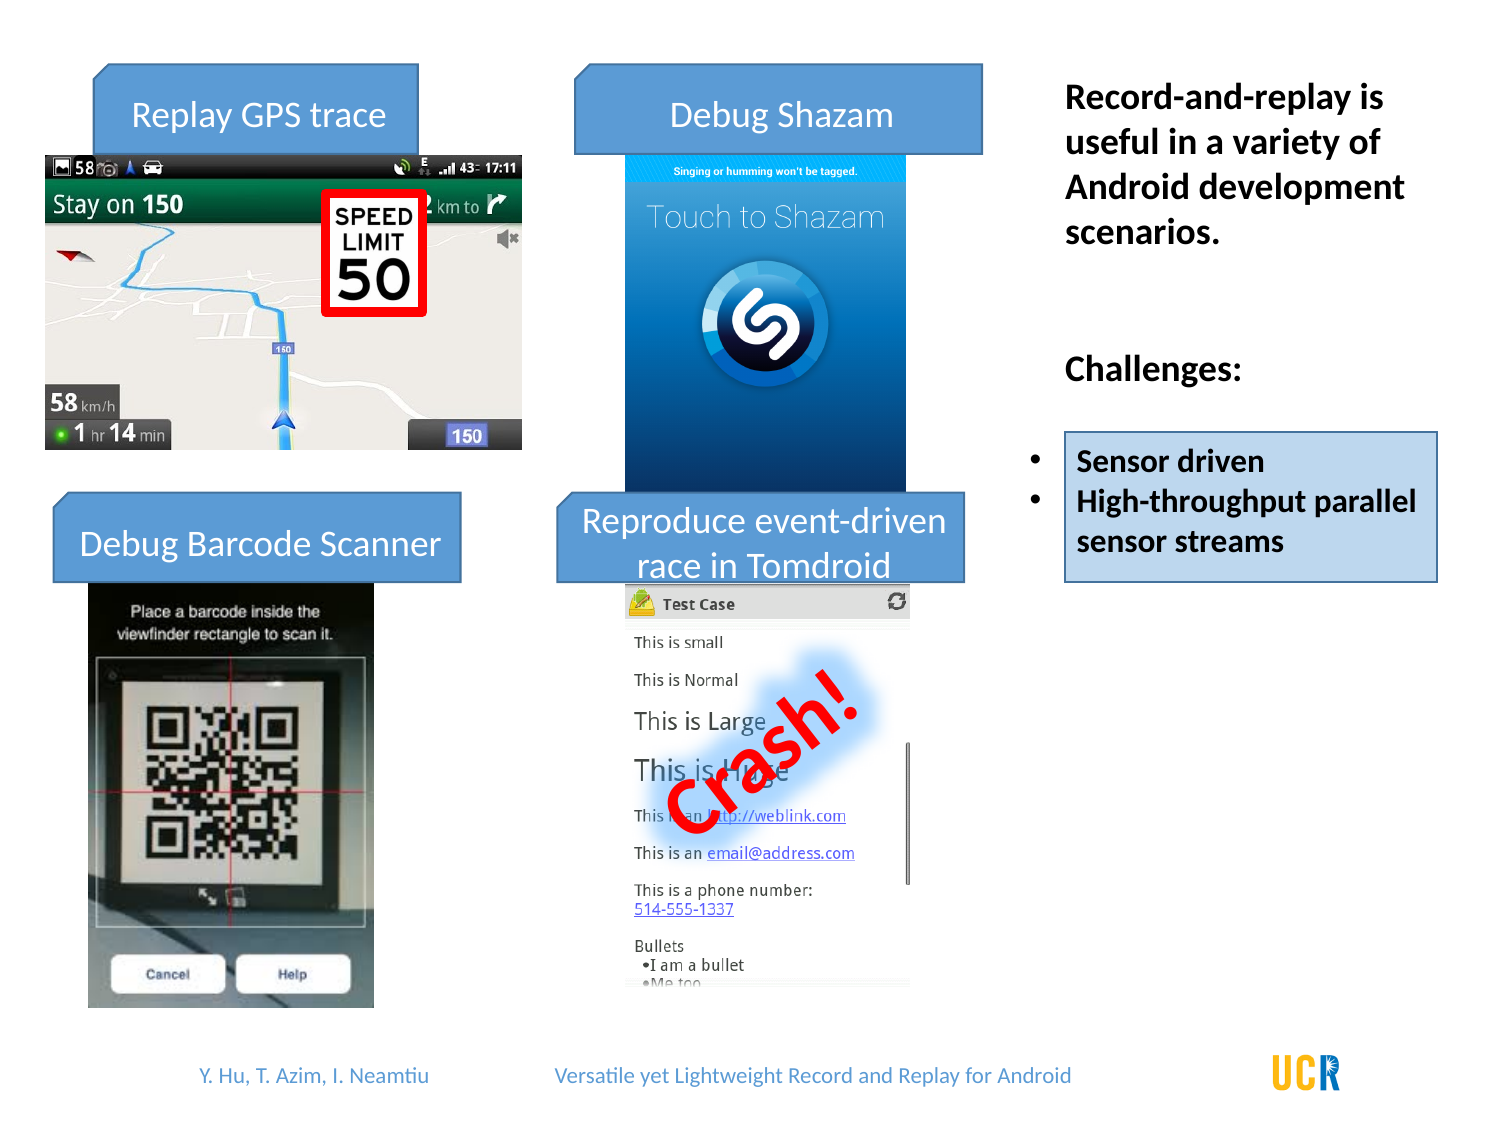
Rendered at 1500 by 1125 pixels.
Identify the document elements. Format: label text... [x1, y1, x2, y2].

text_box Sensor driven High-throughput parallel sensor streams [1014, 432, 1437, 607]
text_box Record-and-replay is useful in a variety of Android development scenarios. [1050, 64, 1468, 259]
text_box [45, 64, 522, 450]
text_box Challenges: [1050, 336, 1468, 397]
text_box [575, 64, 983, 562]
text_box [53, 492, 461, 1008]
picture [1272, 1053, 1340, 1092]
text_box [557, 492, 965, 987]
